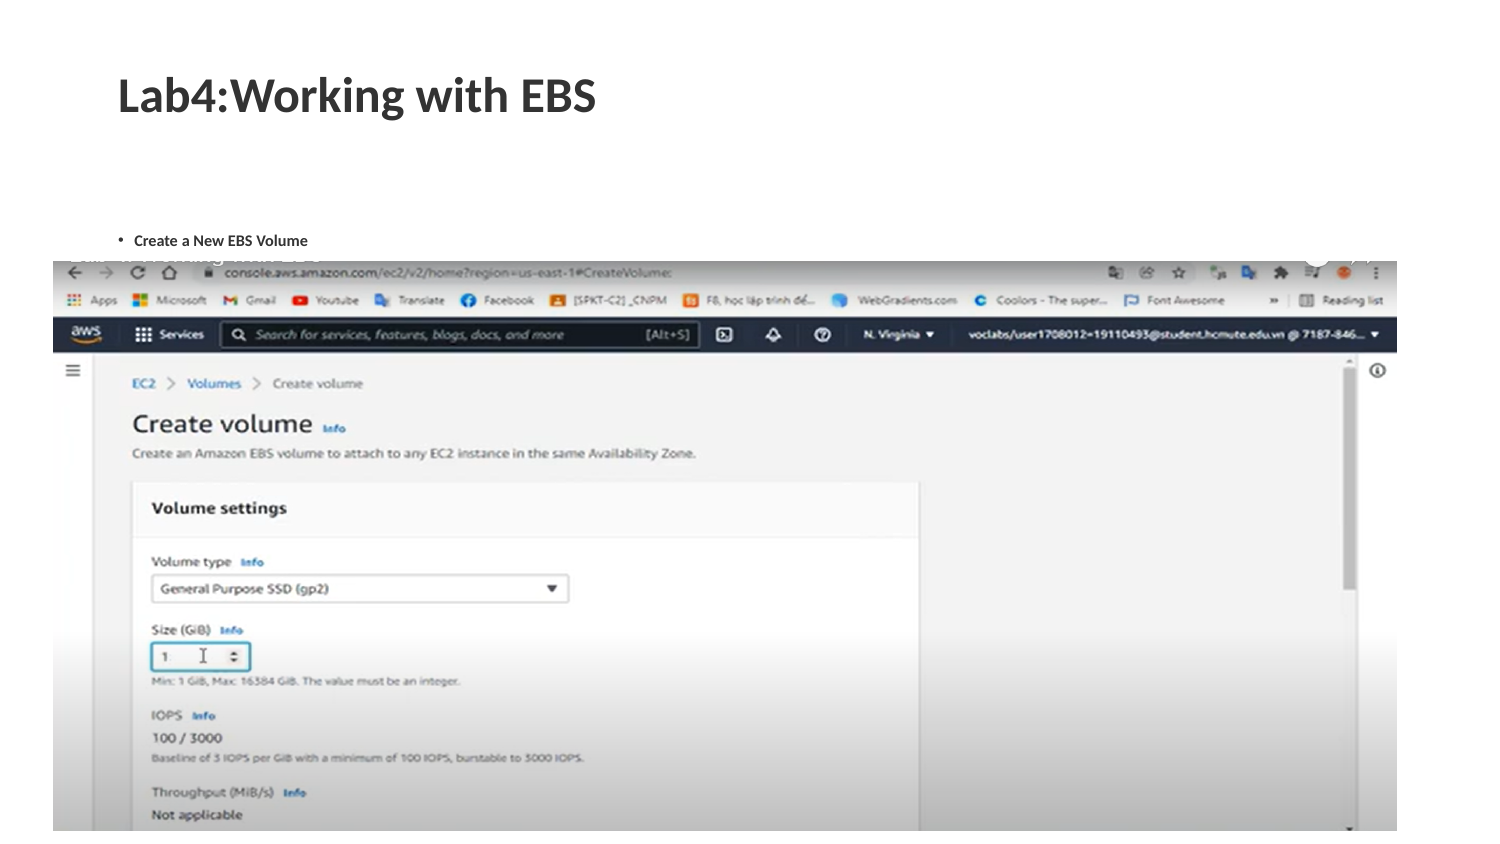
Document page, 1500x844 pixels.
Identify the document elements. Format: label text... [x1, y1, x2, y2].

picture [53, 261, 1397, 831]
list Create a New EBS Volume Attach the Volume to an Instance Connect to Your Amazon EC2 Instance Create and Configure Your File System Create an Amazon EBS Snapshot Restore the Amazon EBS Snapshot Attach the Restored Volume to Your EC2 Instance Restore the Amazon EBS Snapshot Attach the Restored Volume to Your EC2 Instance Mount the Restored Volume [103, 224, 1397, 261]
title Lab4:Working with EBS [103, 44, 1397, 208]
